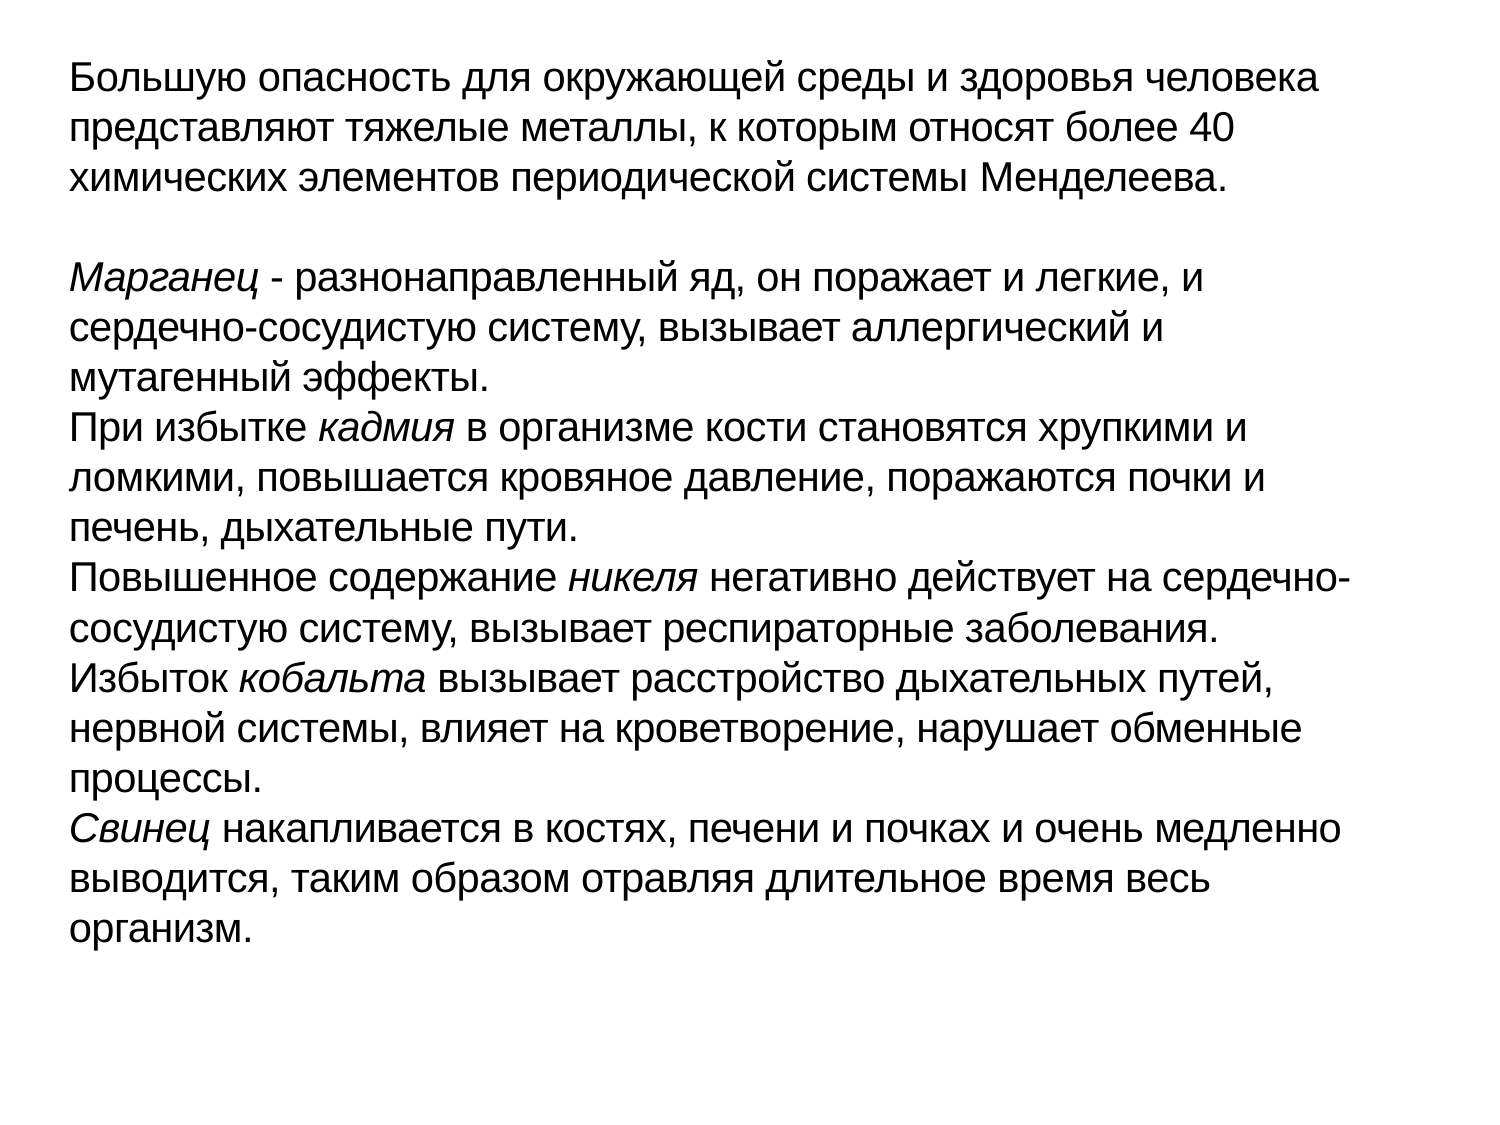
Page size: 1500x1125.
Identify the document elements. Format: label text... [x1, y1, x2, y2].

text_box Большую опасность для окружающей среды и здоро­вья человека представляют тяжелые металлы, к которым относят более 40 химических эле­ментов периодической системы Менделеева. Марганец - разнонаправленный яд, он поражает и легкие, и сердечно-сосудистую систему, вызывает аллергический и мутагенный эффекты. При избытке кадмия в организме кости становятся хрупкими и ломкими, повышается кровяное давление, поражаются почки и печень, дыхательные пути. Повышенное содержание никеля негативно действует на сердечно-сосудистую систему, вызывает респираторные заболевания. Избыток кобальта вызывает расстройство дыхательных путей, нервной системы, влияет на кроветворение, нарушает обменные процессы. Свинец накапливается в костях, печени и почках и очень медленно выводится, таким образом отравляя длительное время весь организм. [53, 42, 1388, 958]
